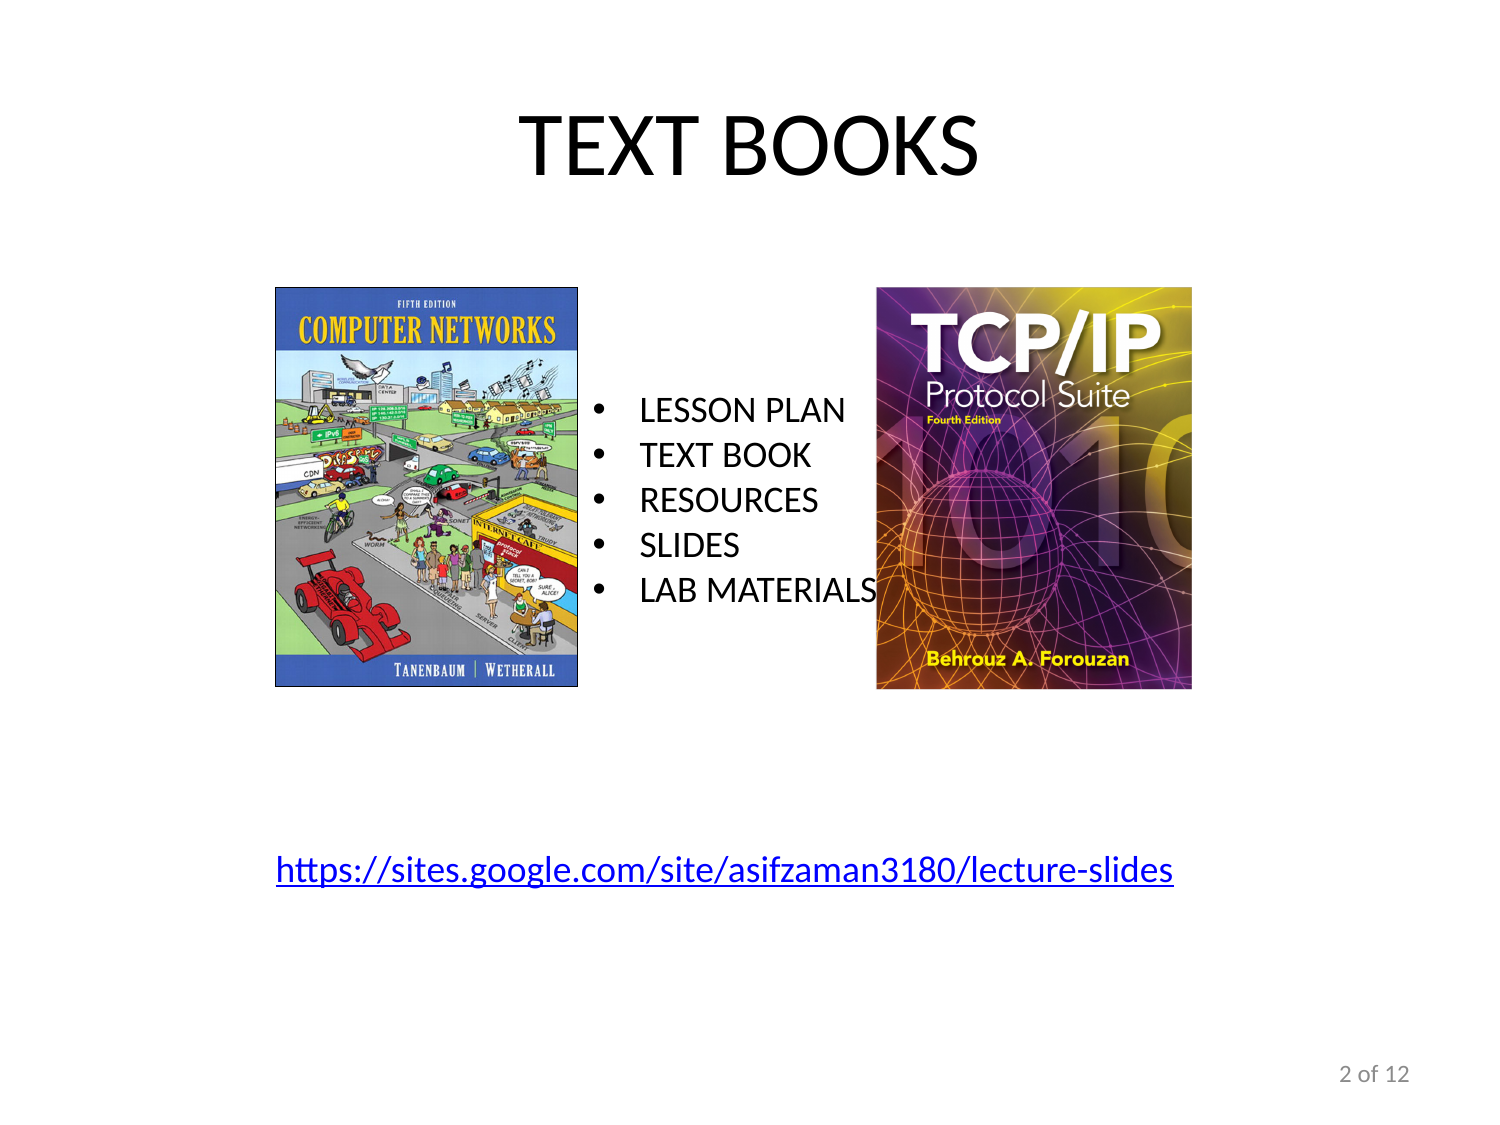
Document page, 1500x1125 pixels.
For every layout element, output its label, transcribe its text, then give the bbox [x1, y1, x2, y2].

slide_number 2 of 12 [1074, 1042, 1425, 1103]
text_box https://sites.google.com/site/asifzaman3180/lecture-slides [124, 837, 1325, 898]
picture [874, 287, 1192, 691]
text_box Lesson Plan Text book Resources Slides Lab materials [582, 378, 869, 663]
title Text Books [75, 45, 1425, 233]
picture [274, 287, 578, 687]
